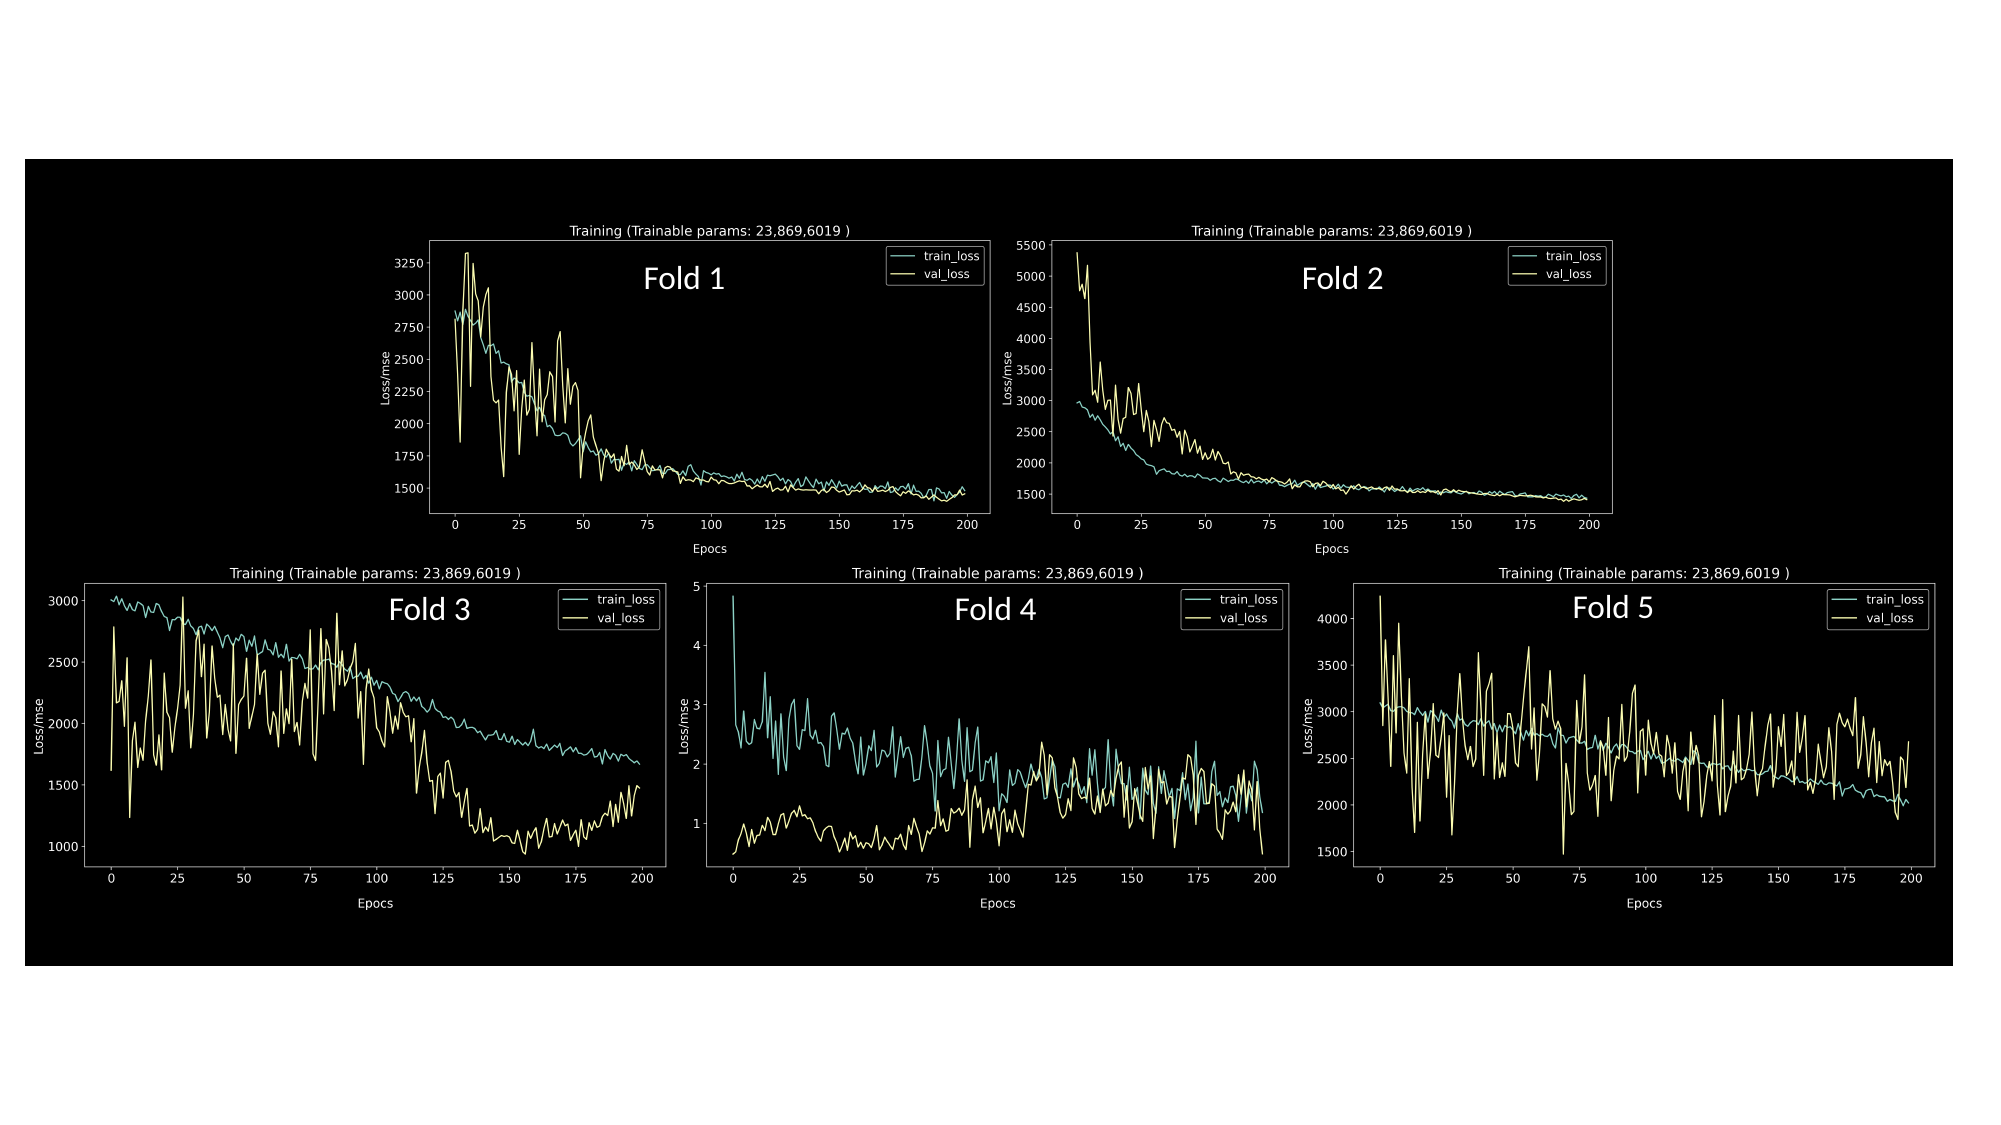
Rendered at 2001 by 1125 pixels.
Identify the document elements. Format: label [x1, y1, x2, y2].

text_box [25, 159, 1953, 966]
picture [26, 219, 1618, 916]
list [1295, 561, 1941, 916]
